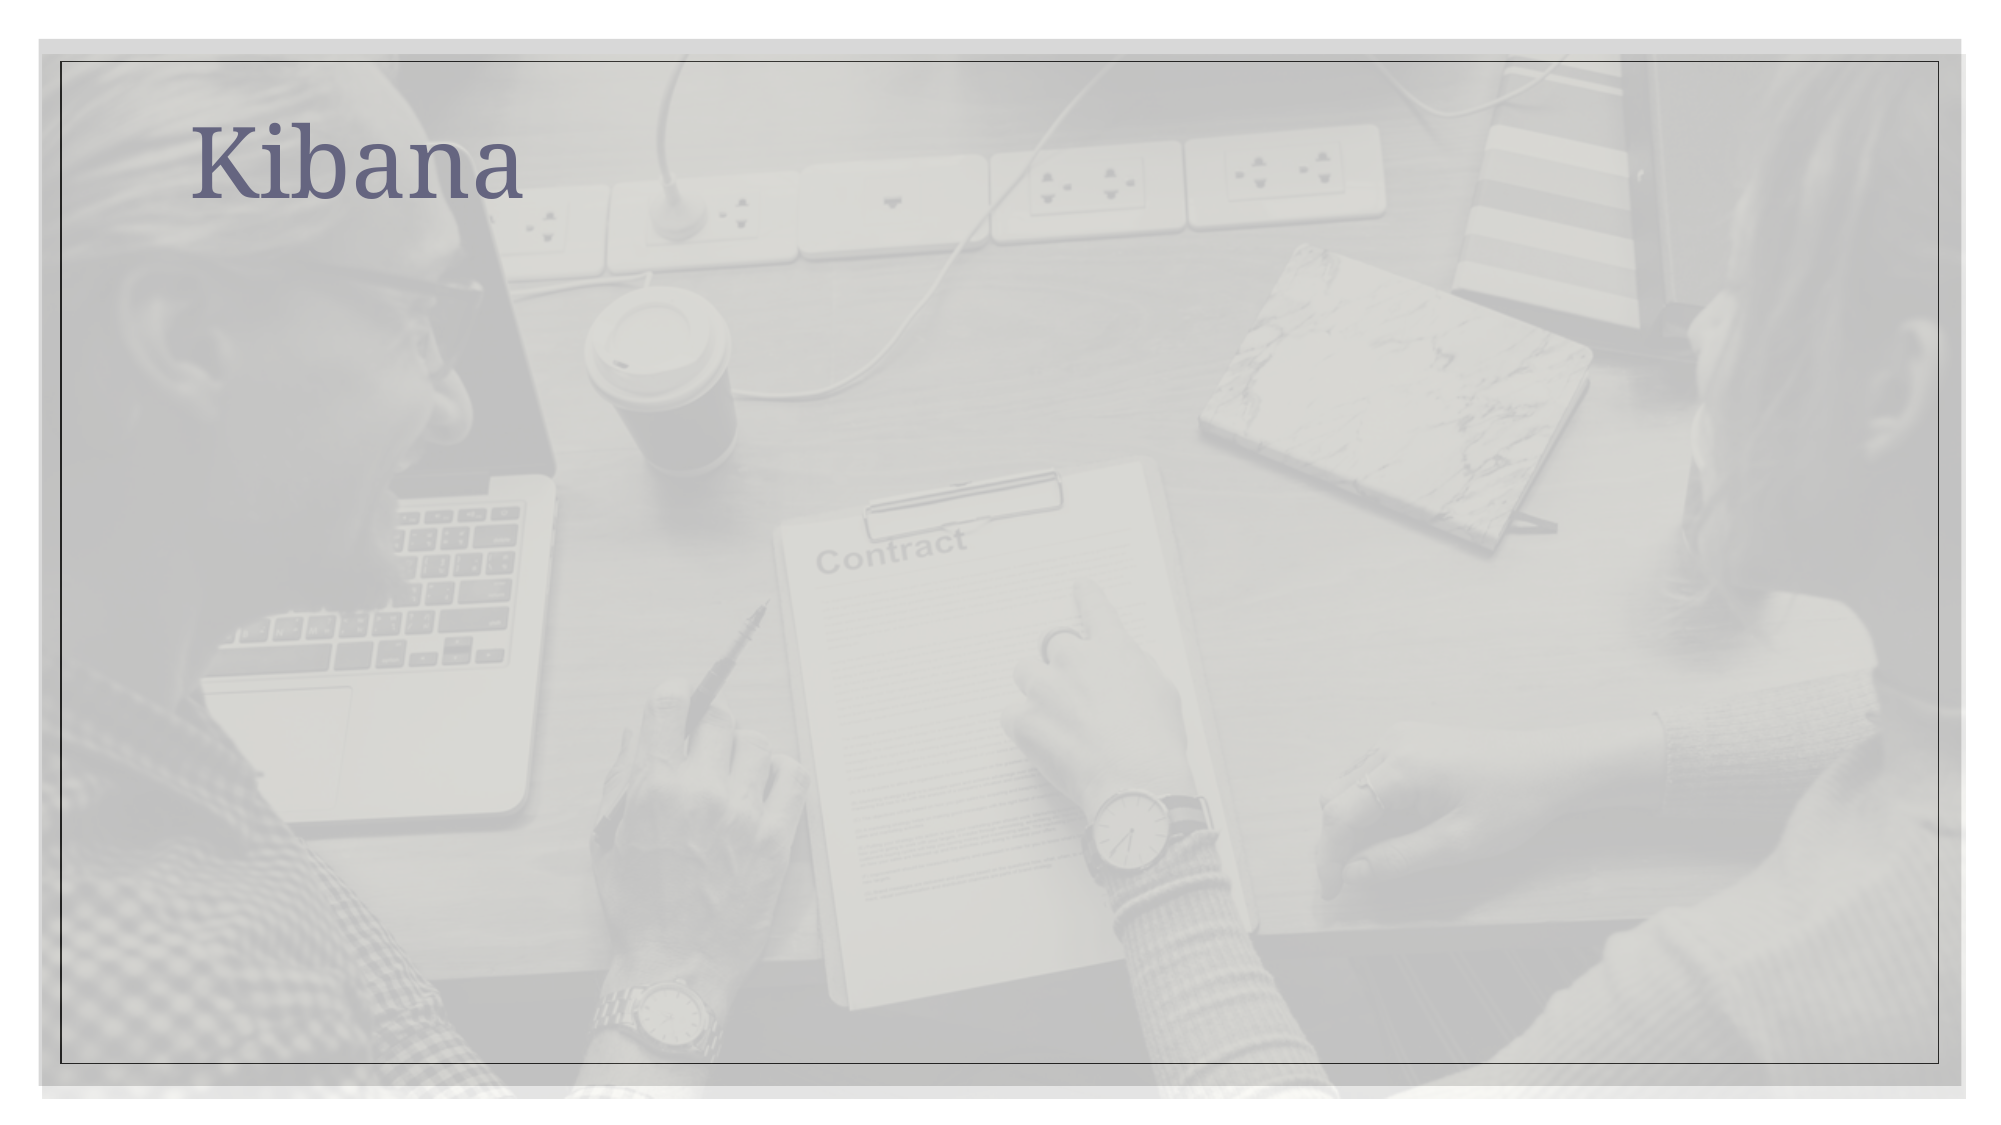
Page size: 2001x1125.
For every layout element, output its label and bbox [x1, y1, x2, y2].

list [42, 54, 1966, 1099]
